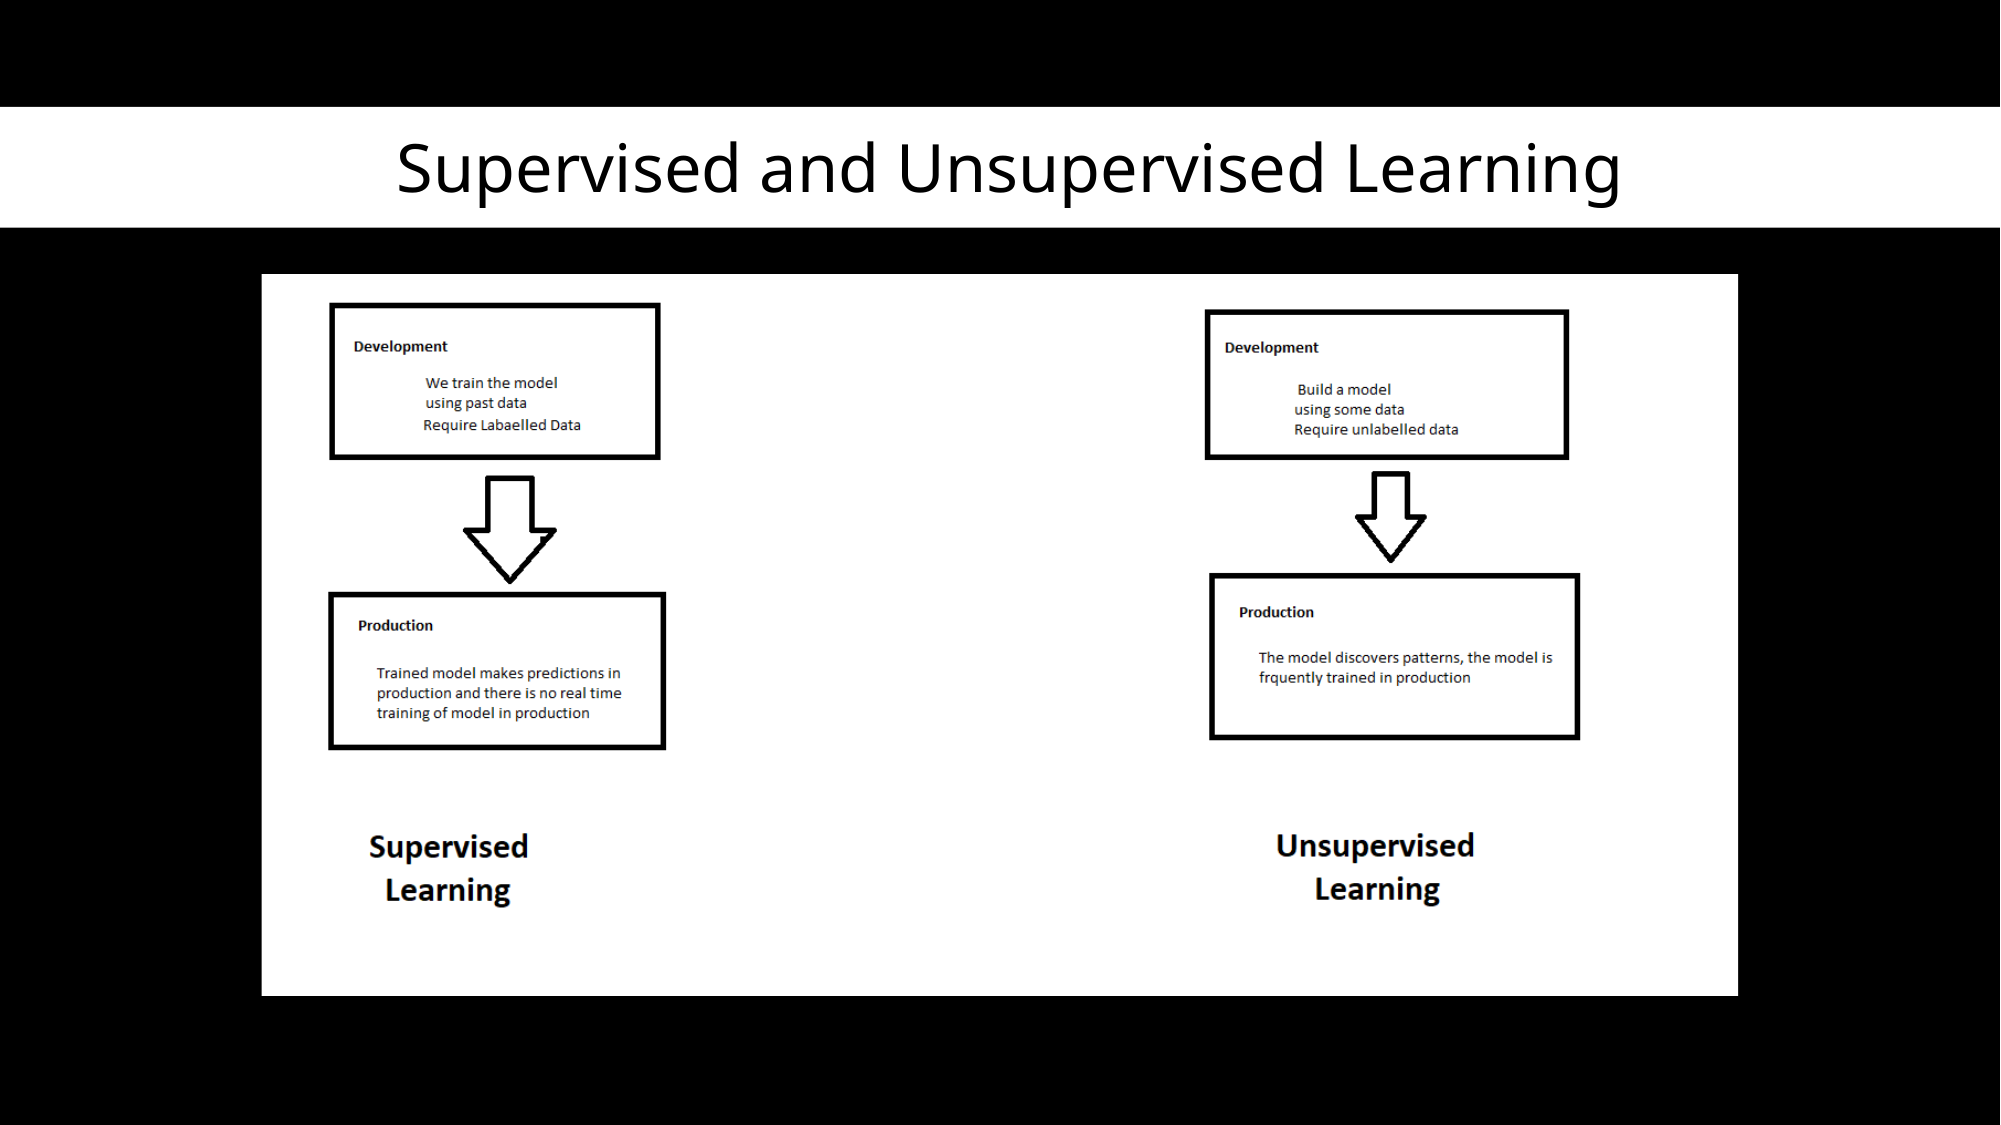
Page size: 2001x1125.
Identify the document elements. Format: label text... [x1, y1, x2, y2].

text_box [0, 105, 2000, 230]
picture [261, 274, 1739, 996]
title Supervised and Unsupervised Learning [91, 105, 1931, 228]
